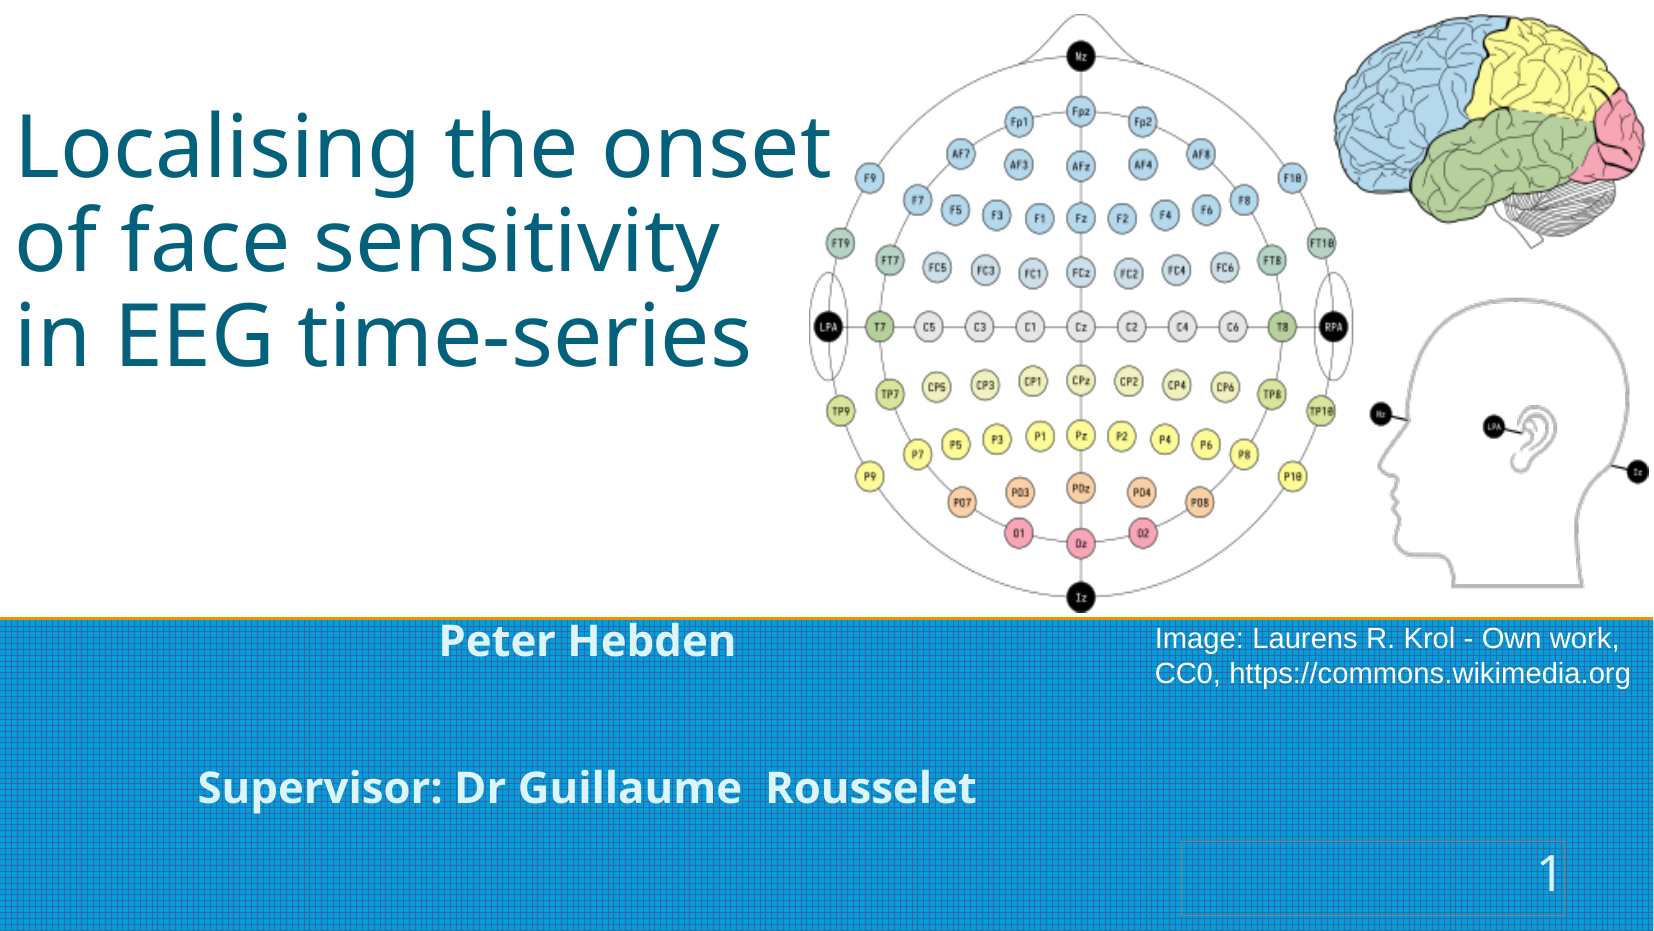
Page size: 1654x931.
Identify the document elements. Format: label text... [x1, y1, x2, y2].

title Localising the onset of face sensitivity in EEG time-series [14, 82, 804, 386]
slide_number 1 [1181, 841, 1565, 916]
picture [0, 0, 1654, 617]
text_box Image: Laurens R. Krol - Own work, CC0, https://commons.wikimedia.org [1139, 620, 1647, 697]
subtitle Peter Hebden Supervisor: Dr Guillaume Rousselet 12/8/2024 [72, 618, 1103, 923]
